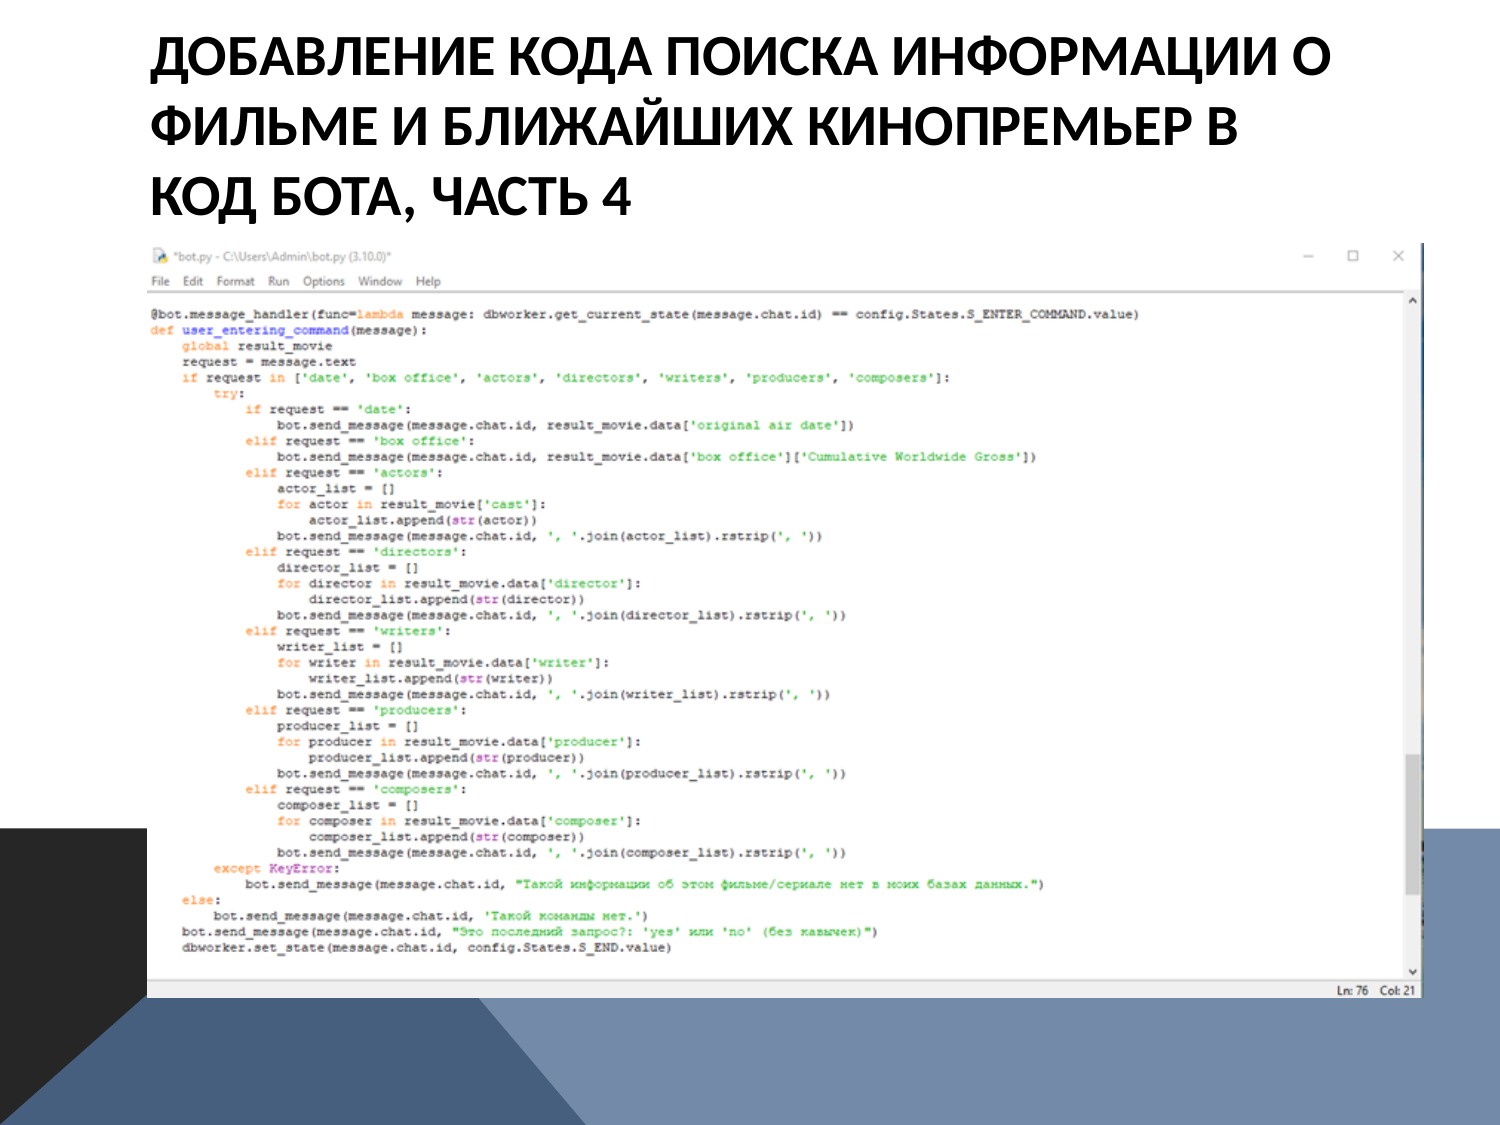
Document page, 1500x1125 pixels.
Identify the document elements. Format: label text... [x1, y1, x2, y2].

title Добавление кода поиска информации о фильме и ближайших кинопремьер в код бота, часть 4 [135, 60, 1369, 185]
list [147, 243, 1424, 999]
